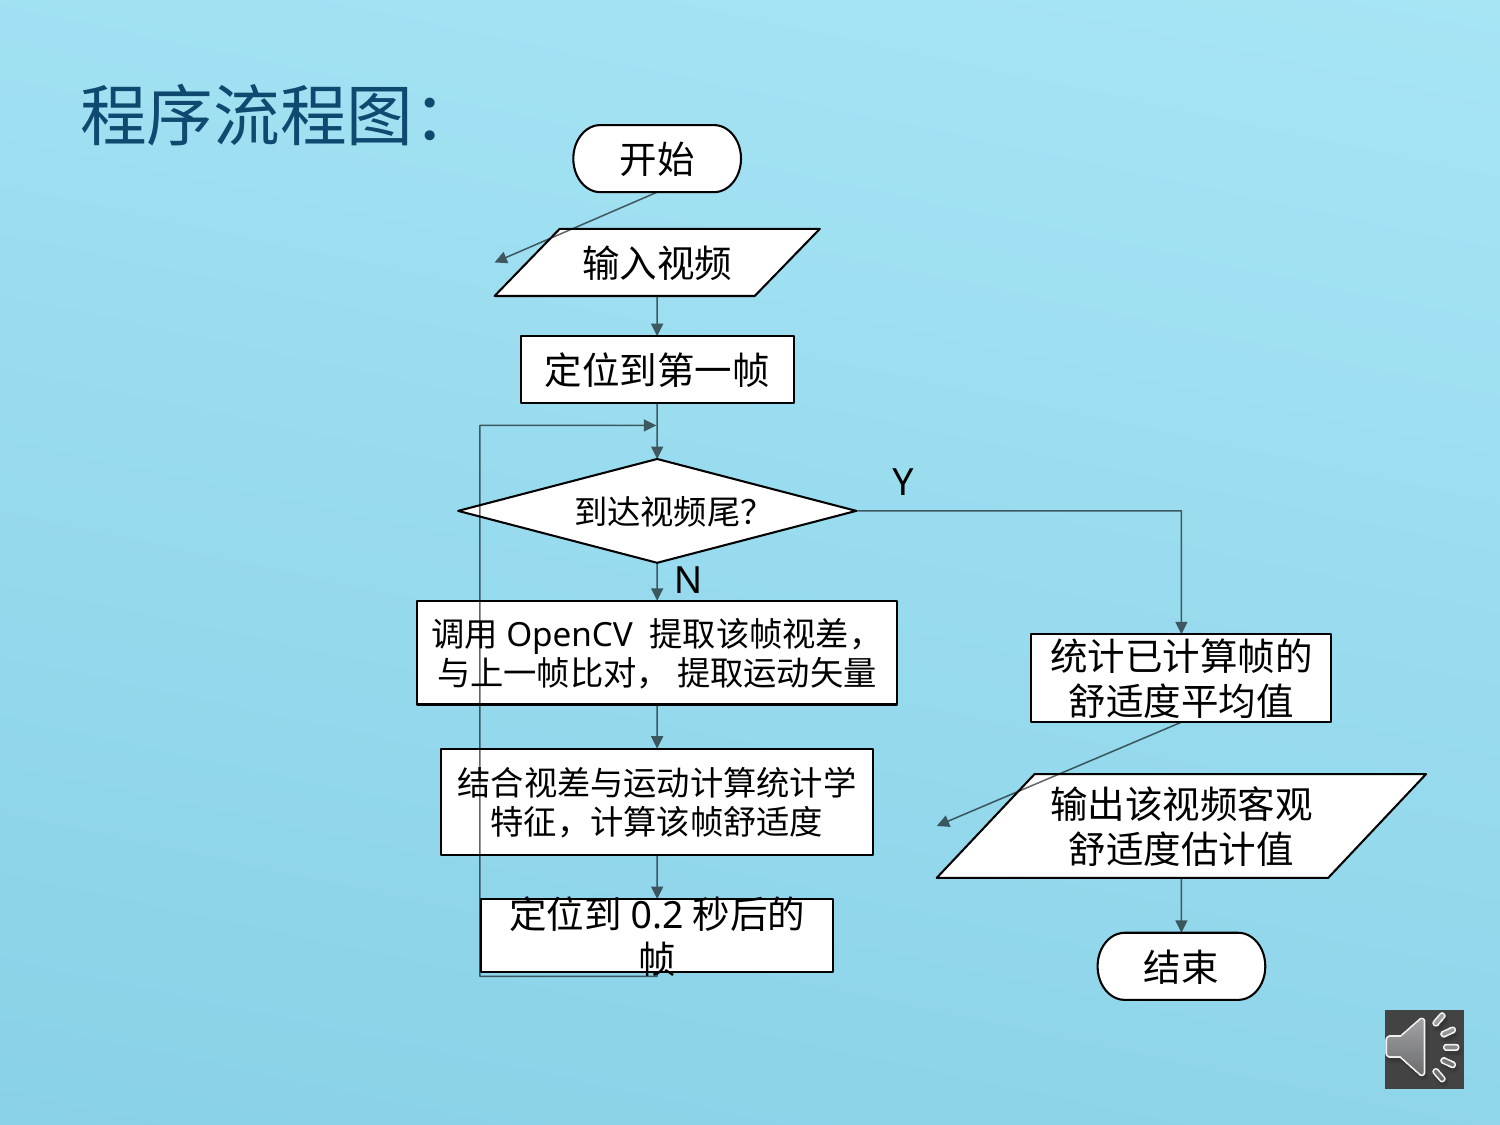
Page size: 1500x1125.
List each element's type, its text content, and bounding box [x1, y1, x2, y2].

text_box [416, 124, 1427, 1001]
picture [1384, 1009, 1465, 1090]
text_box 程序流程图： [65, 36, 719, 193]
